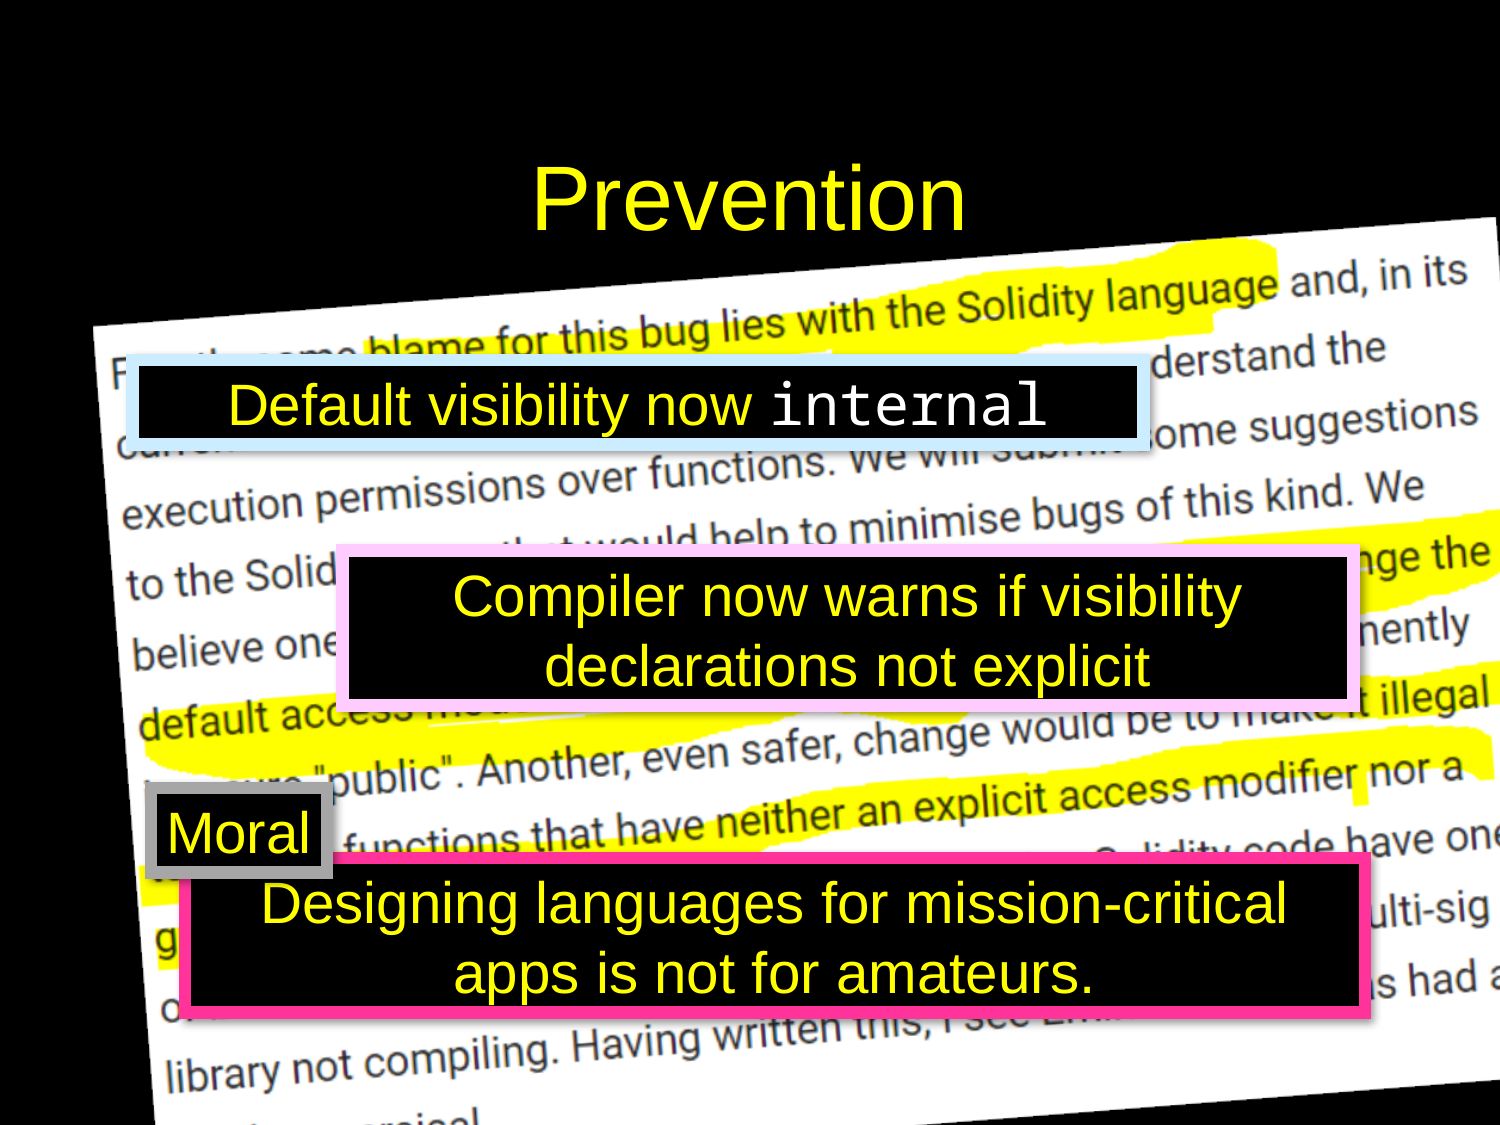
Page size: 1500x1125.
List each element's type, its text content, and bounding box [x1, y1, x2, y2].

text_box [149, 787, 1366, 1015]
picture [94, 218, 1500, 1125]
title Prevention [112, 99, 1388, 288]
